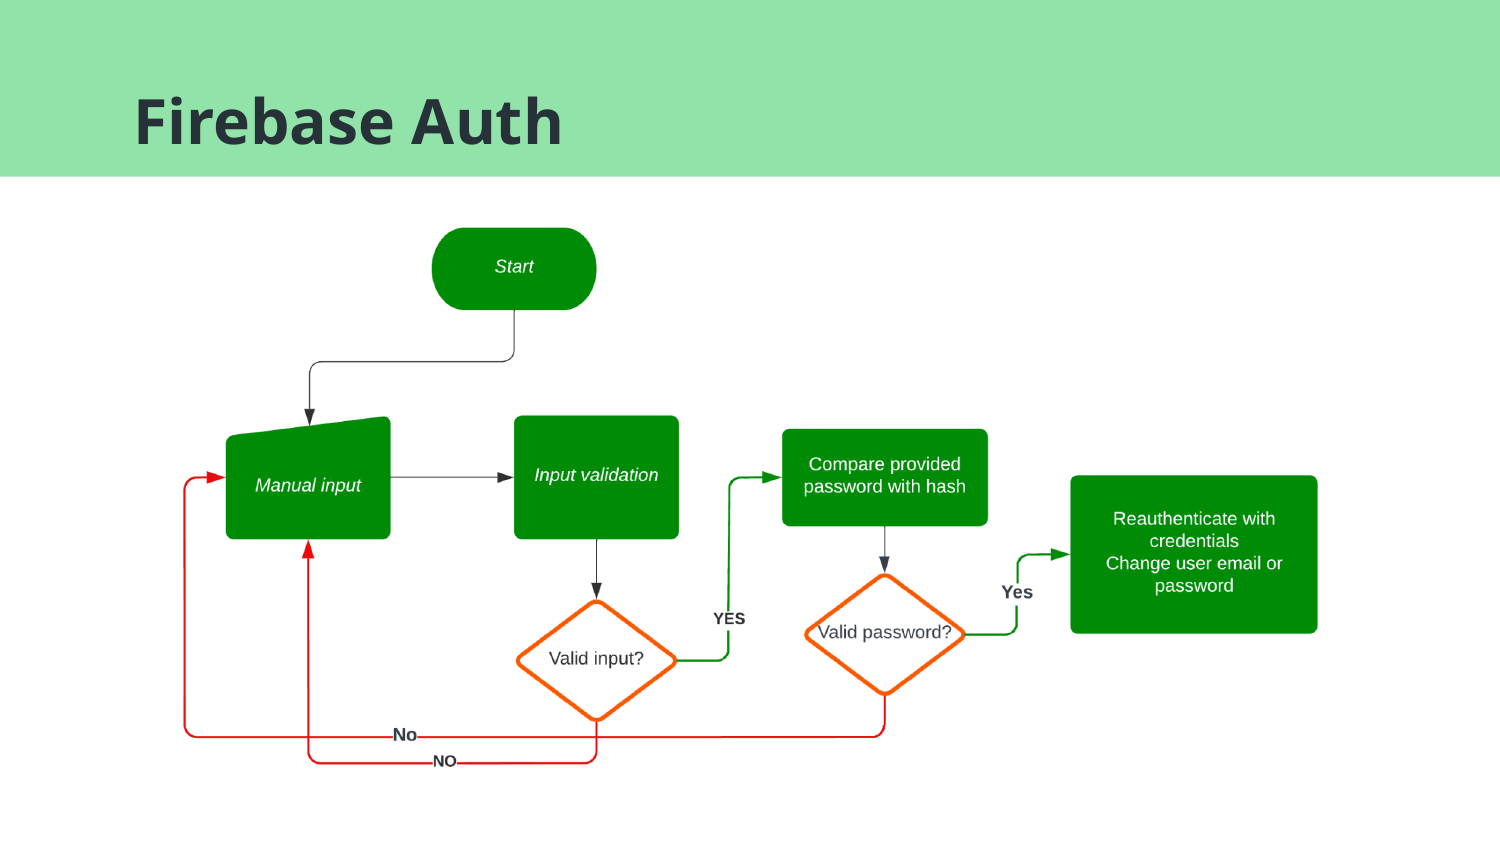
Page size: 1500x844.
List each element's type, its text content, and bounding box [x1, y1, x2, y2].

title Firebase Auth [118, 72, 1382, 167]
picture [141, 186, 1358, 814]
